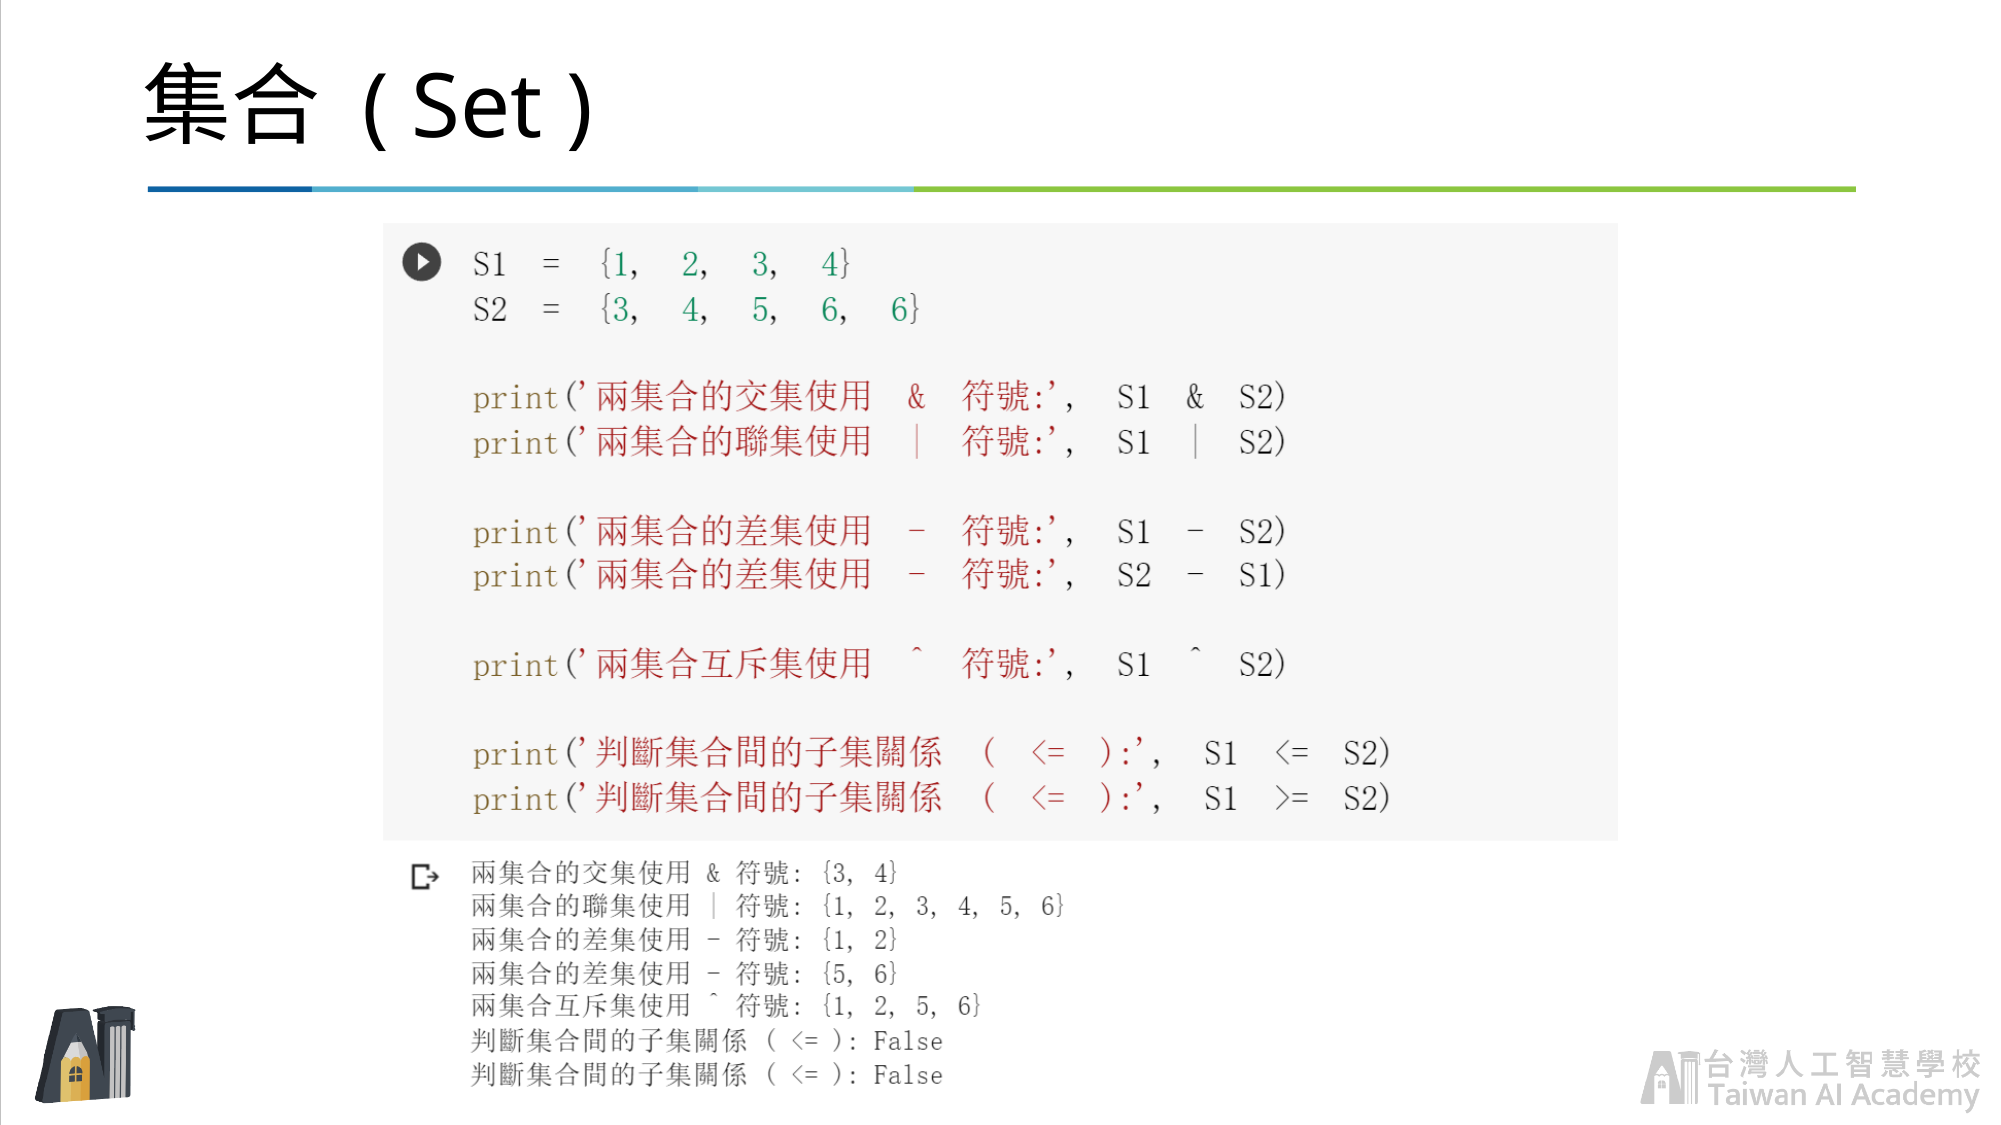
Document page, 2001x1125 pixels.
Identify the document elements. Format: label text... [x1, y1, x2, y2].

picture [0, 0, 2001, 1125]
title 集合 ( Set ) [131, 28, 1904, 190]
